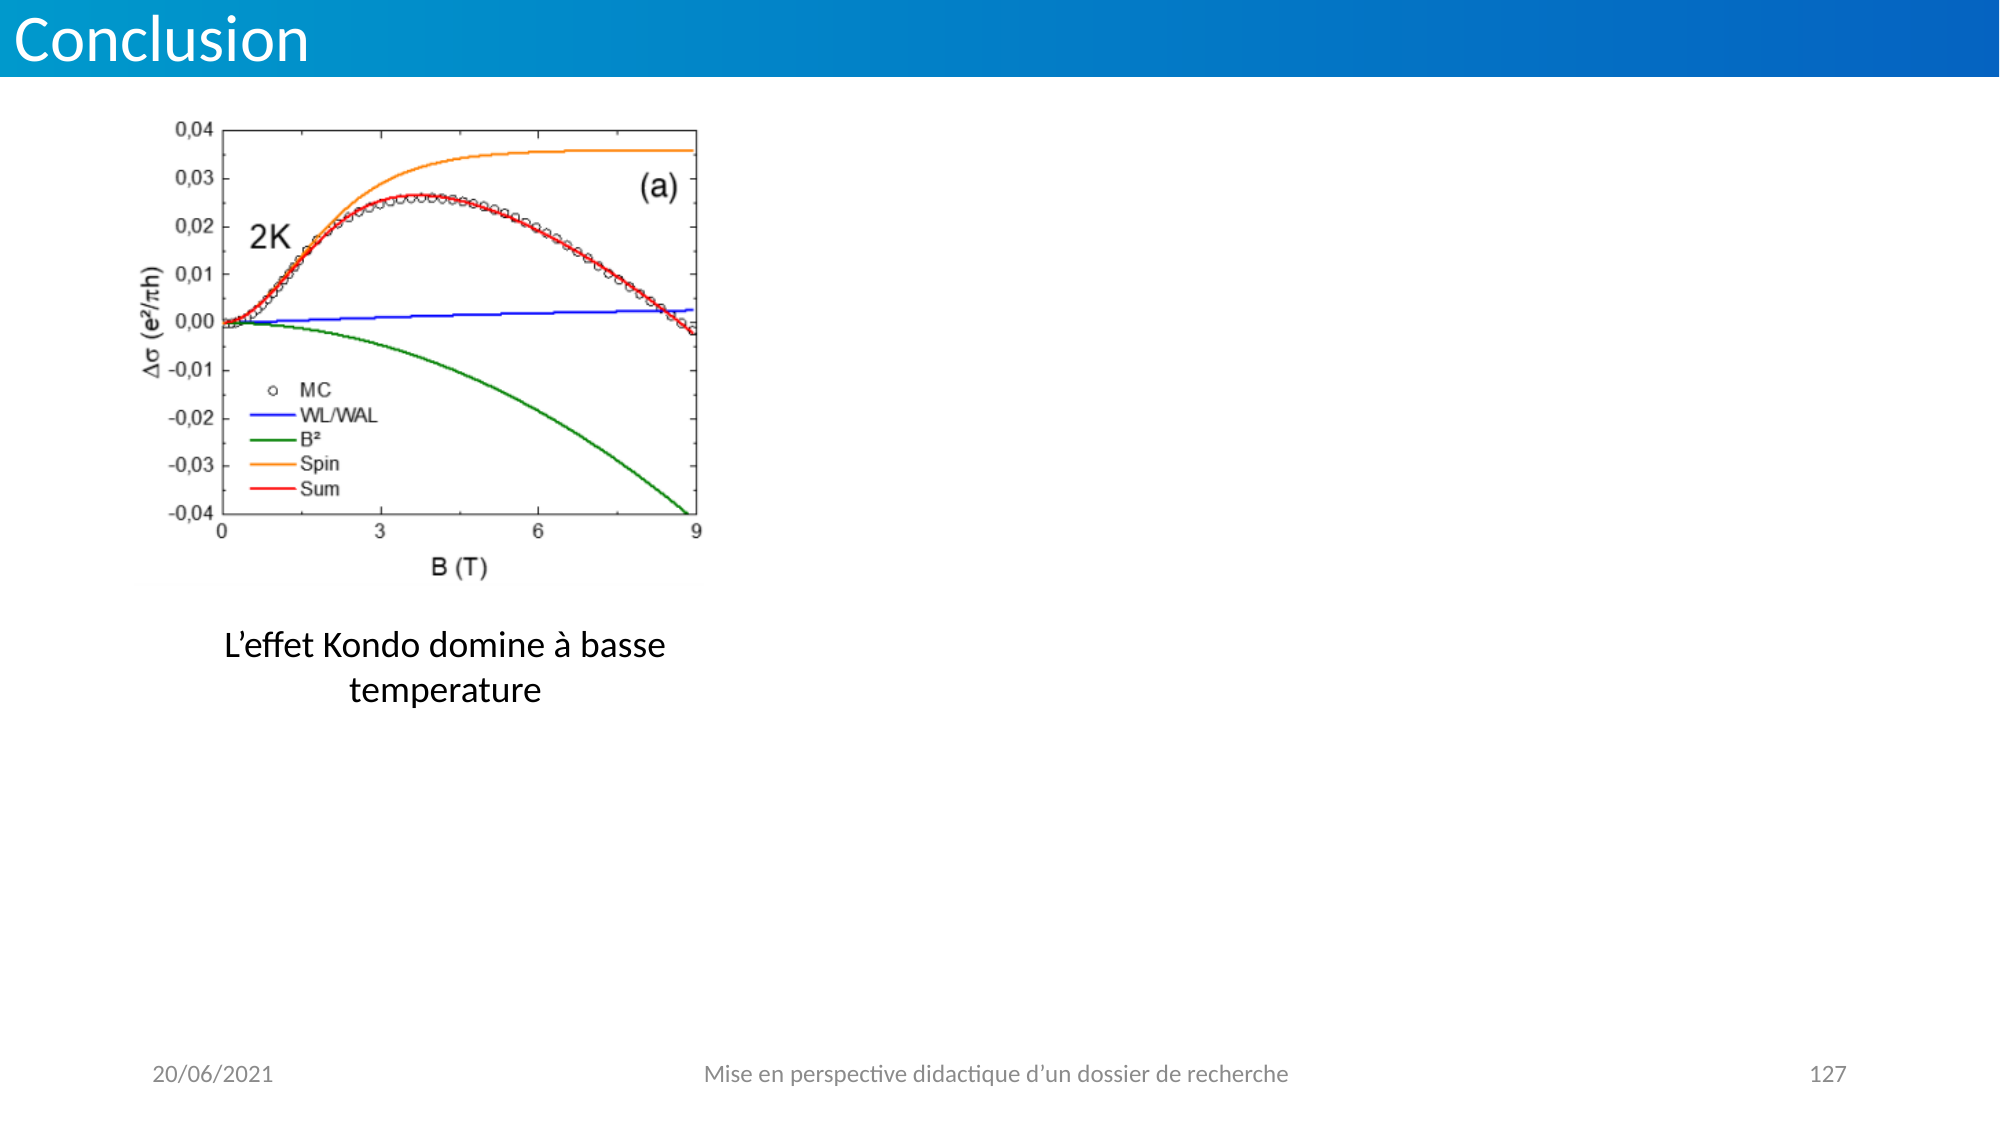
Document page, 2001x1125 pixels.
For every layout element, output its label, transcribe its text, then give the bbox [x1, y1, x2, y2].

picture [128, 108, 704, 588]
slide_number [137, 1042, 588, 1103]
text_box Conclusion [0, 0, 1355, 83]
text_box L’effet Kondo domine à basse temperature [151, 612, 740, 763]
text_box [1355, 0, 2000, 77]
slide_number 127 [1412, 1042, 1863, 1103]
footer Mise en perspective didactique d’un dossier de recherche [662, 1042, 1338, 1103]
